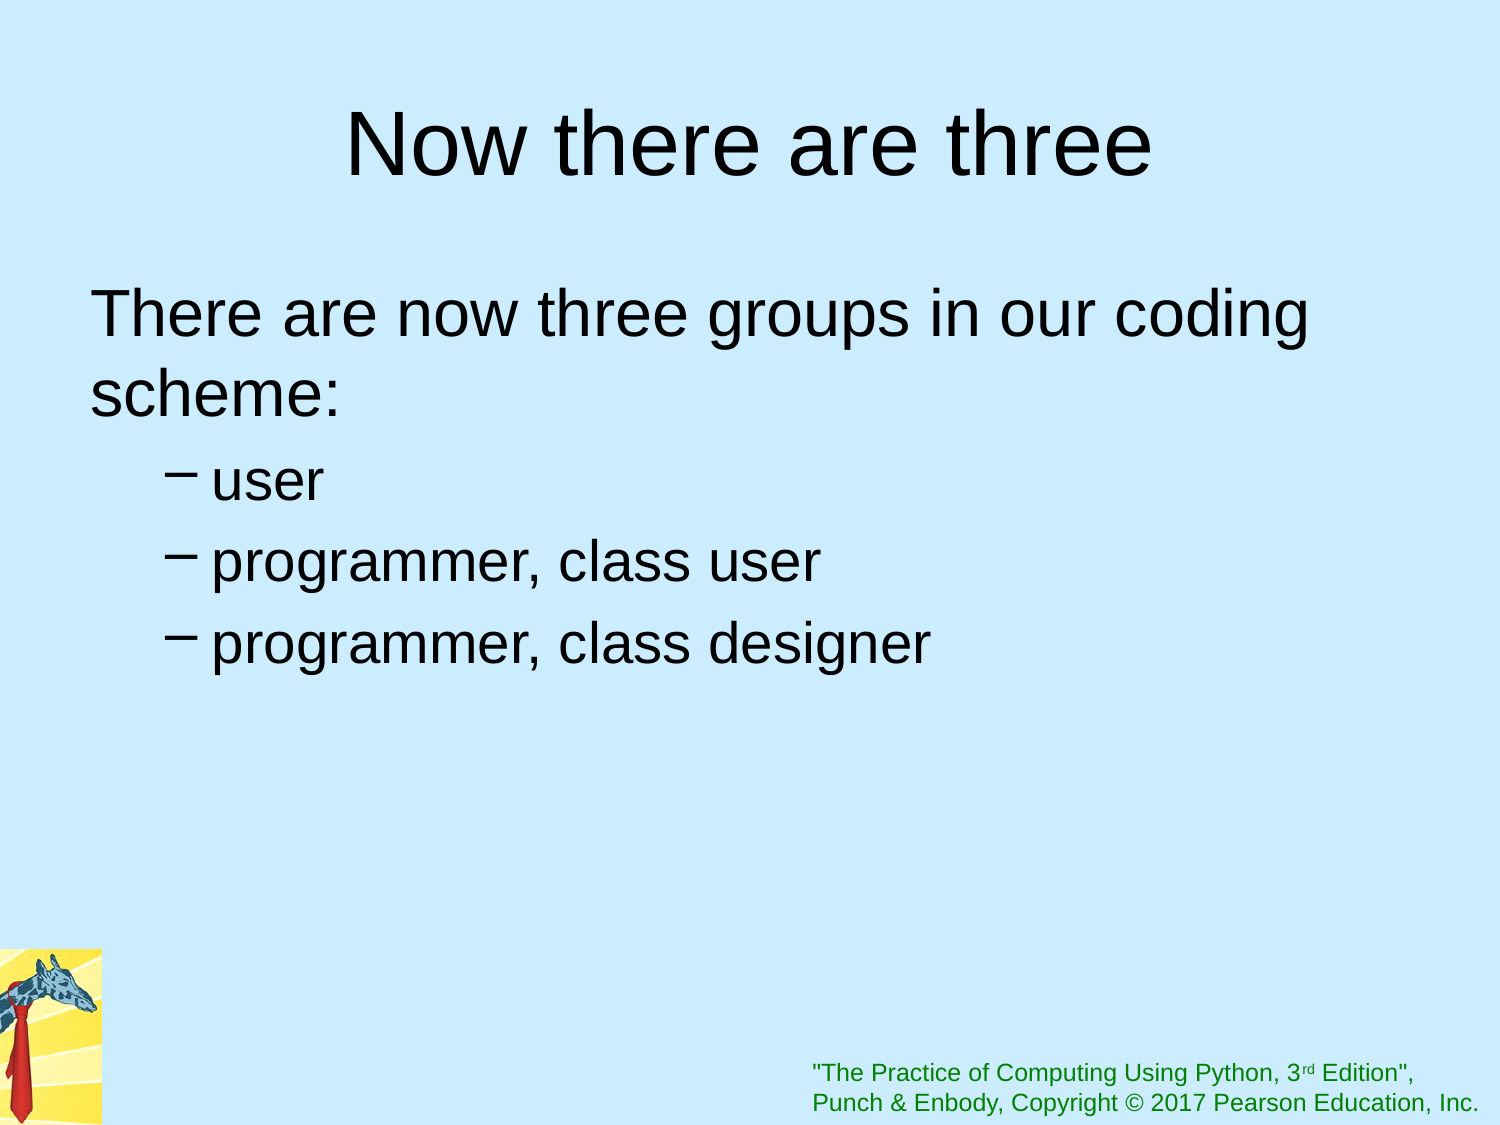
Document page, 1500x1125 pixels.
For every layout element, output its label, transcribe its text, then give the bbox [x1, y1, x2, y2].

title Now there are three [75, 45, 1425, 233]
picture [0, 949, 102, 1125]
list There are now three groups in our coding scheme: user programmer, class user programmer, class designer [75, 262, 1425, 1005]
